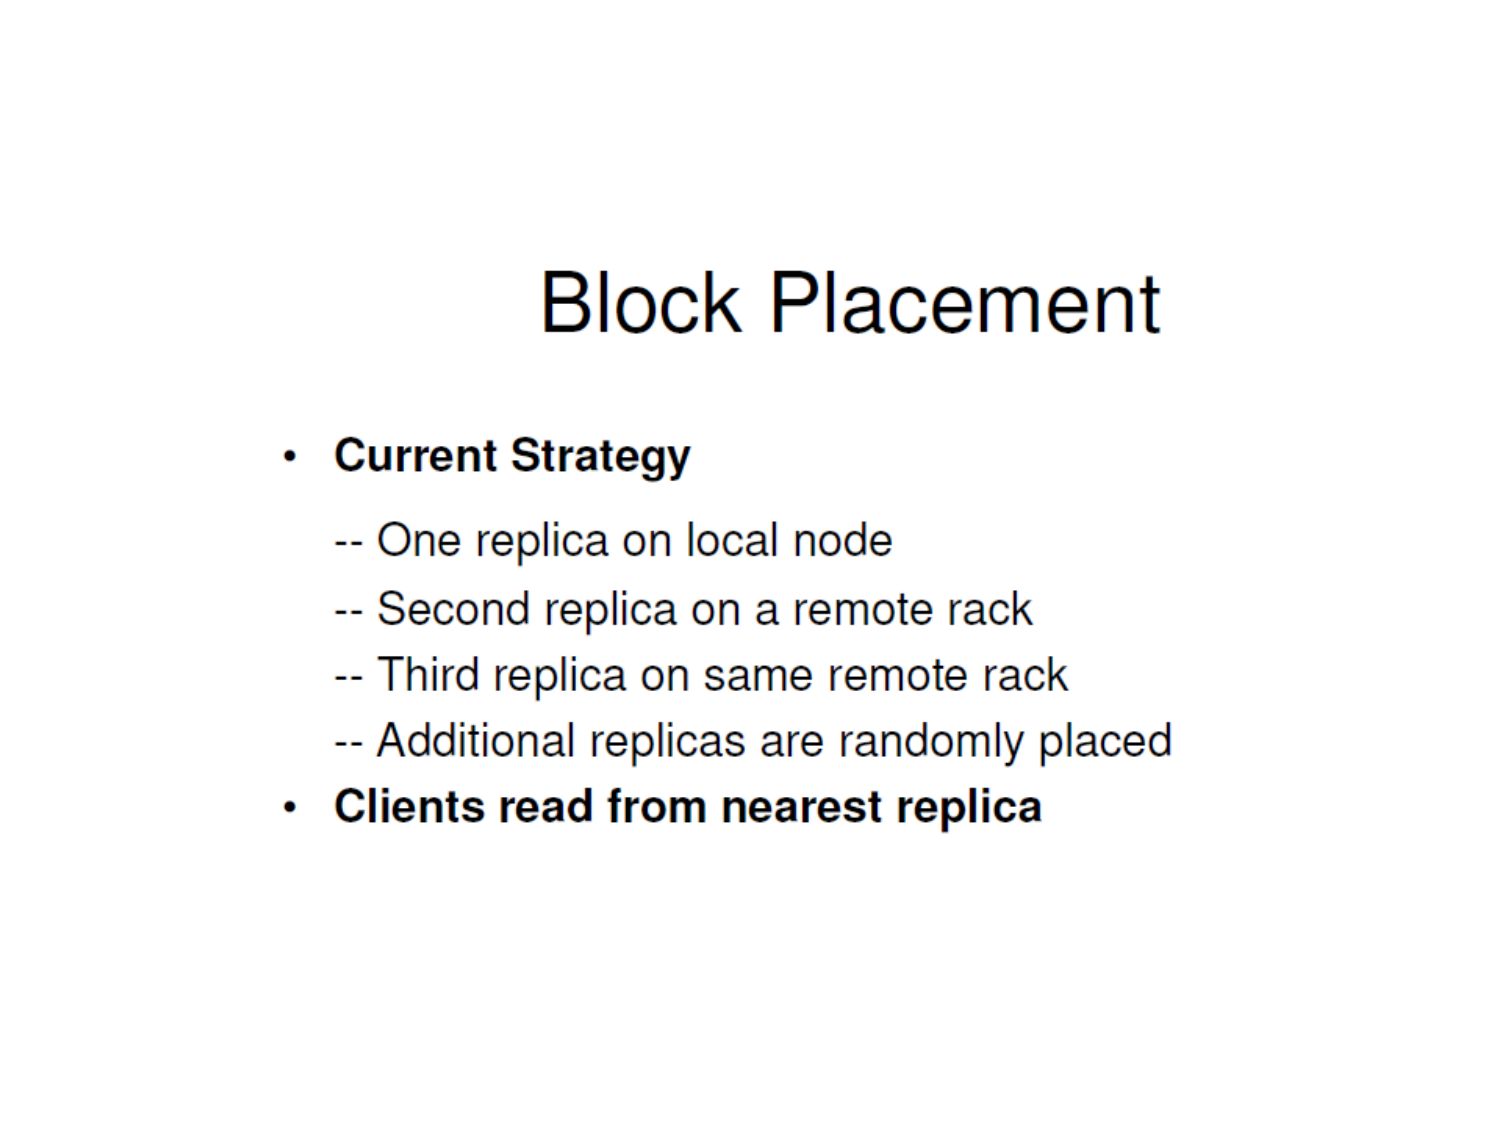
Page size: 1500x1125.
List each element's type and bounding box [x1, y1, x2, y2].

picture [257, 257, 1276, 843]
